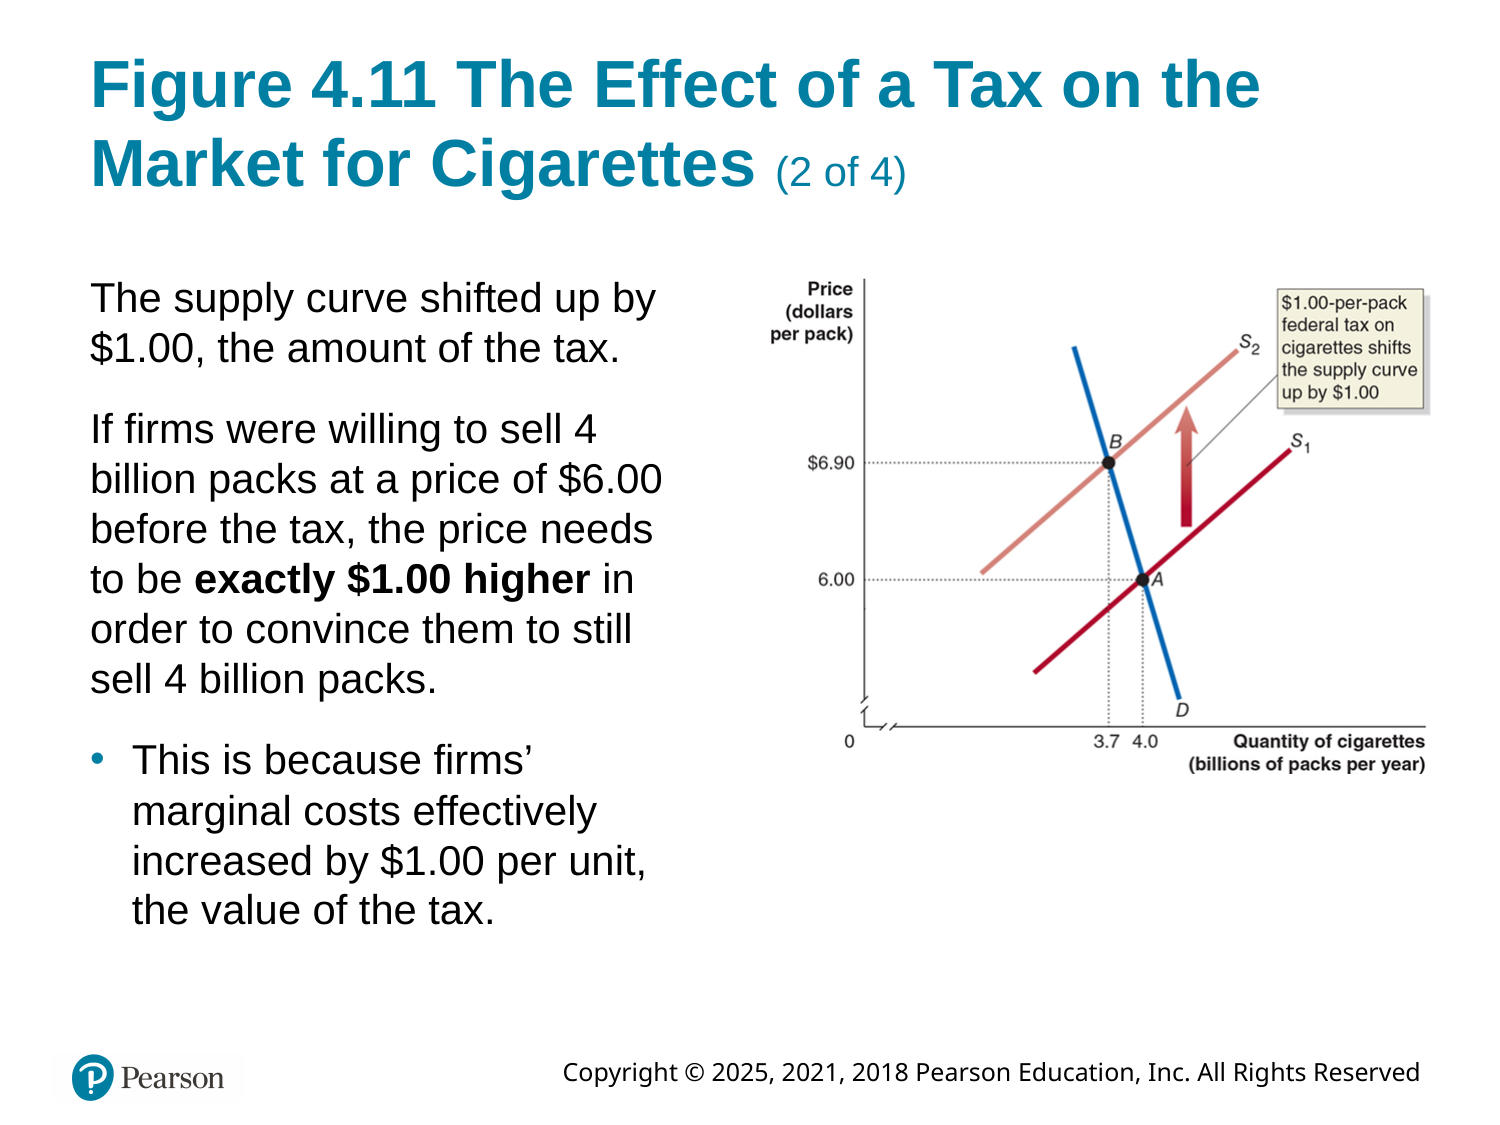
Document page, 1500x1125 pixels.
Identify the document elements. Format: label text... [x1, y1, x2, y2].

picture [51, 1053, 245, 1102]
list The supply curve shifted up by $1.00, the amount of the tax. If firms were willing to sell 4 billion packs at a price of $6.00 before the tax, the price needs to be exactly $1.00 higher in order to convince them to still sell 4 billion packs. This is because firms’ marginal costs effectively increased by $1.00 per unit, the value of the tax. [75, 255, 706, 963]
picture [770, 278, 1431, 775]
title Figure 4.11 The Effect of a Tax on the Market for Cigarettes (2 of 4) [75, 35, 1425, 216]
